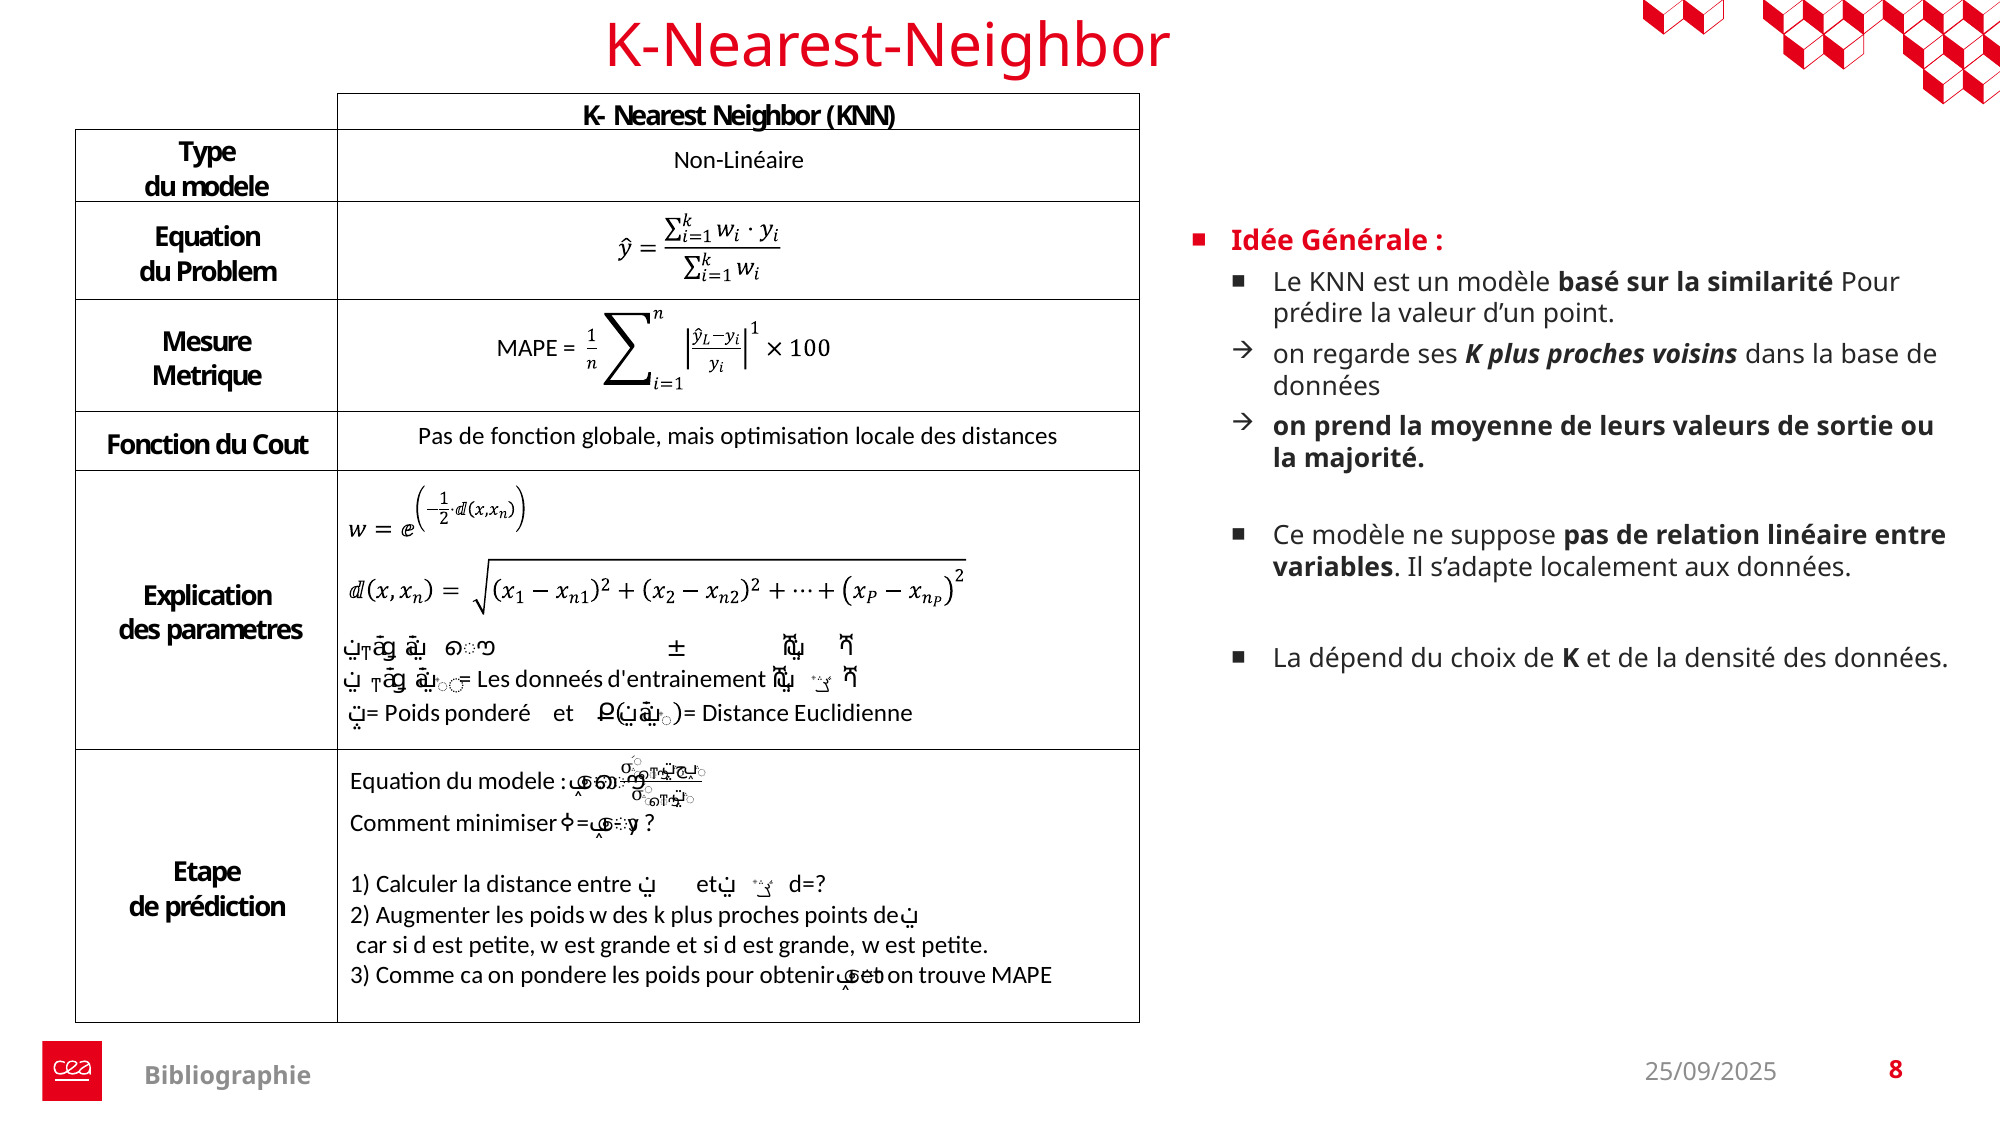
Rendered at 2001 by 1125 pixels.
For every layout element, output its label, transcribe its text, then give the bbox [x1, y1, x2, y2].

slide_number 8 [1804, 1040, 1919, 1101]
list Idée Générale : Le KNN est un modèle basé sur la similarité Pour prédire la valeur d’un point. on regarde ses K plus proches voisins dans la base de données on prend la moyenne de leurs valeurs de sortie ou la majorité. Ce modèle ne suppose pas de relation linéaire entre variables. Il s’adapte localement aux données. La dépend du choix de K et de la densité des données. [1191, 214, 1953, 710]
picture [75, 93, 1141, 1024]
title K-Nearest-Neighbor [129, 6, 1648, 78]
footer Bibliographie [129, 1044, 1580, 1105]
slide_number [1579, 1040, 1793, 1101]
